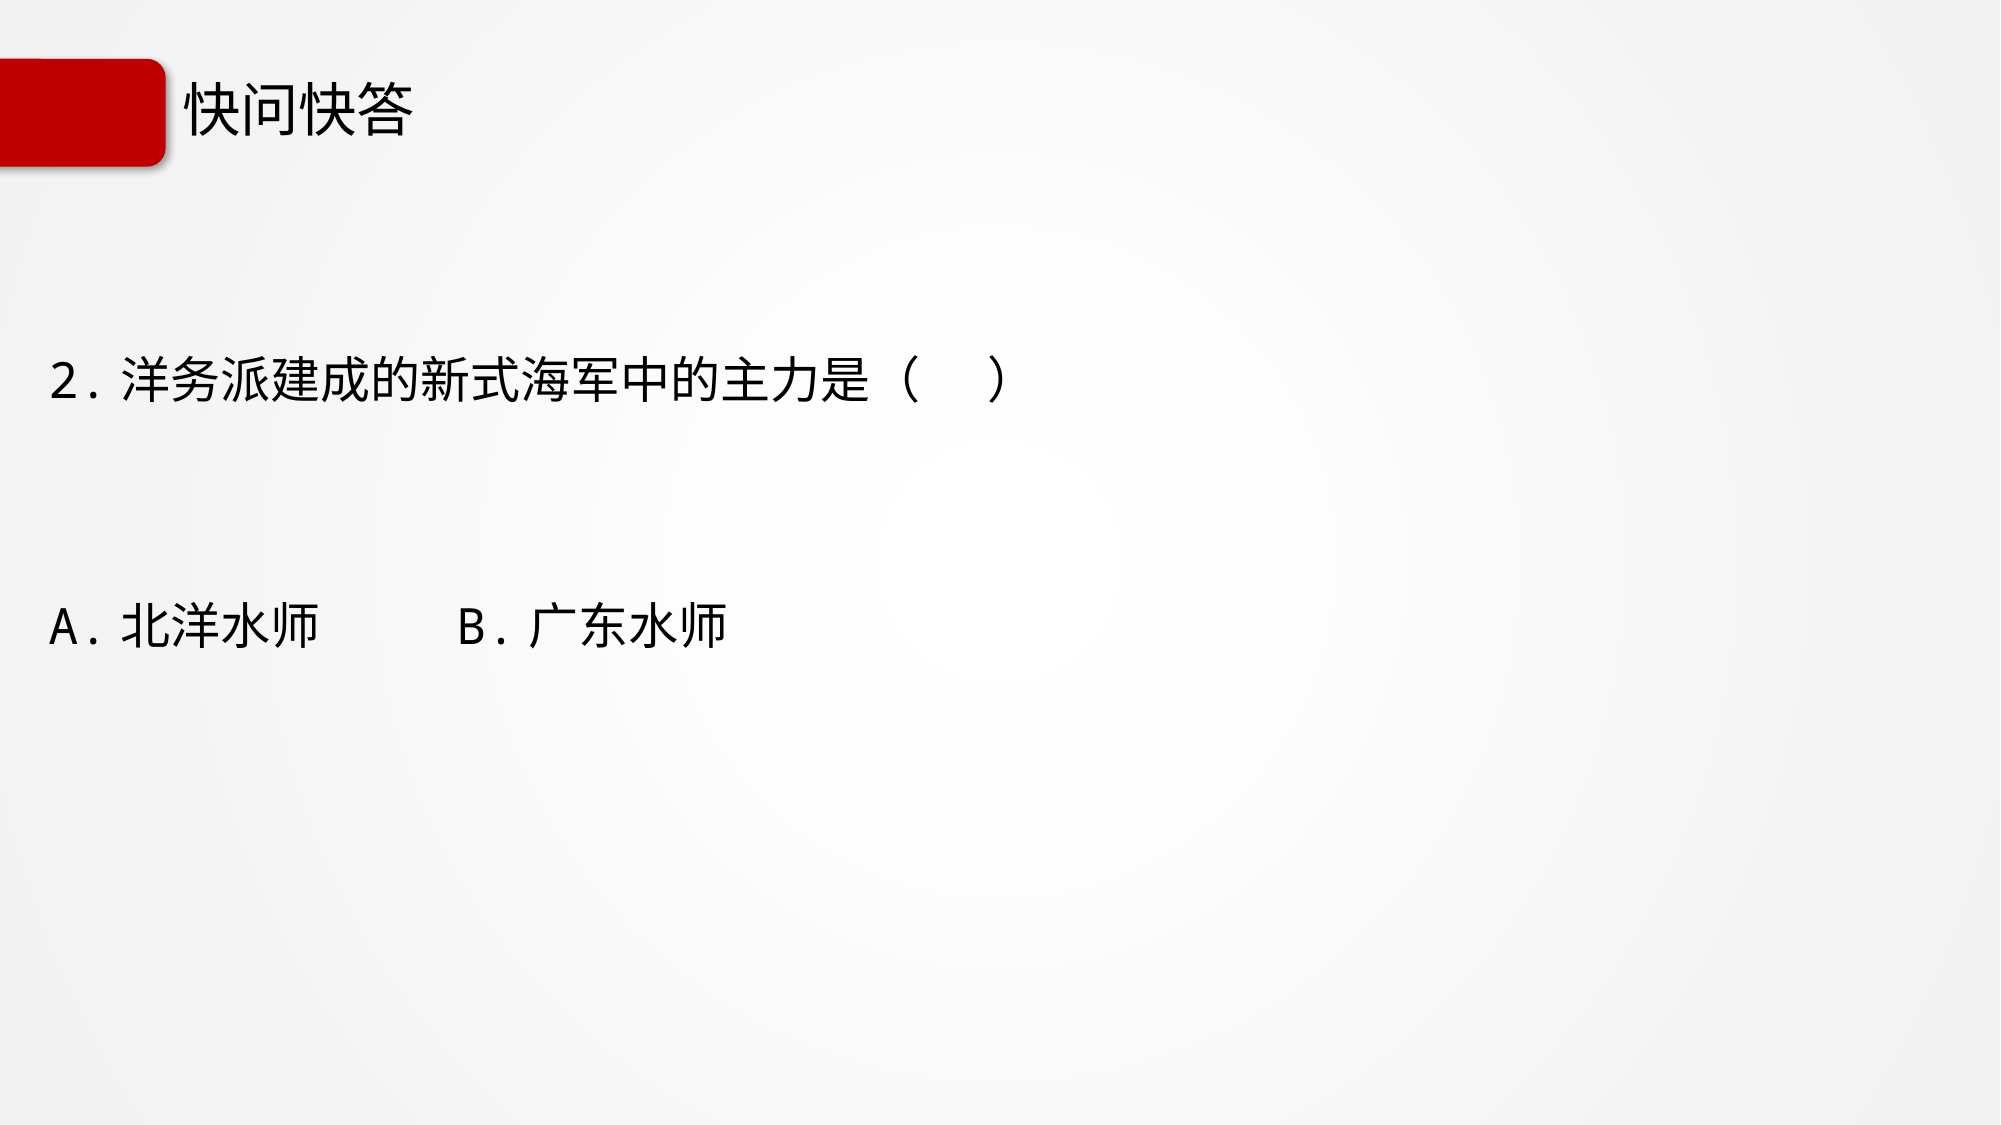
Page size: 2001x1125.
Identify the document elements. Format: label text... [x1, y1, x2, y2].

title 快问快答 [171, 68, 1840, 158]
picture [0, 0, 2000, 1125]
text_box [0, 58, 166, 167]
list 2.洋务派建成的新式海军中的主力是（ ） A.北洋水师 B.广东水师 [33, 323, 1973, 771]
